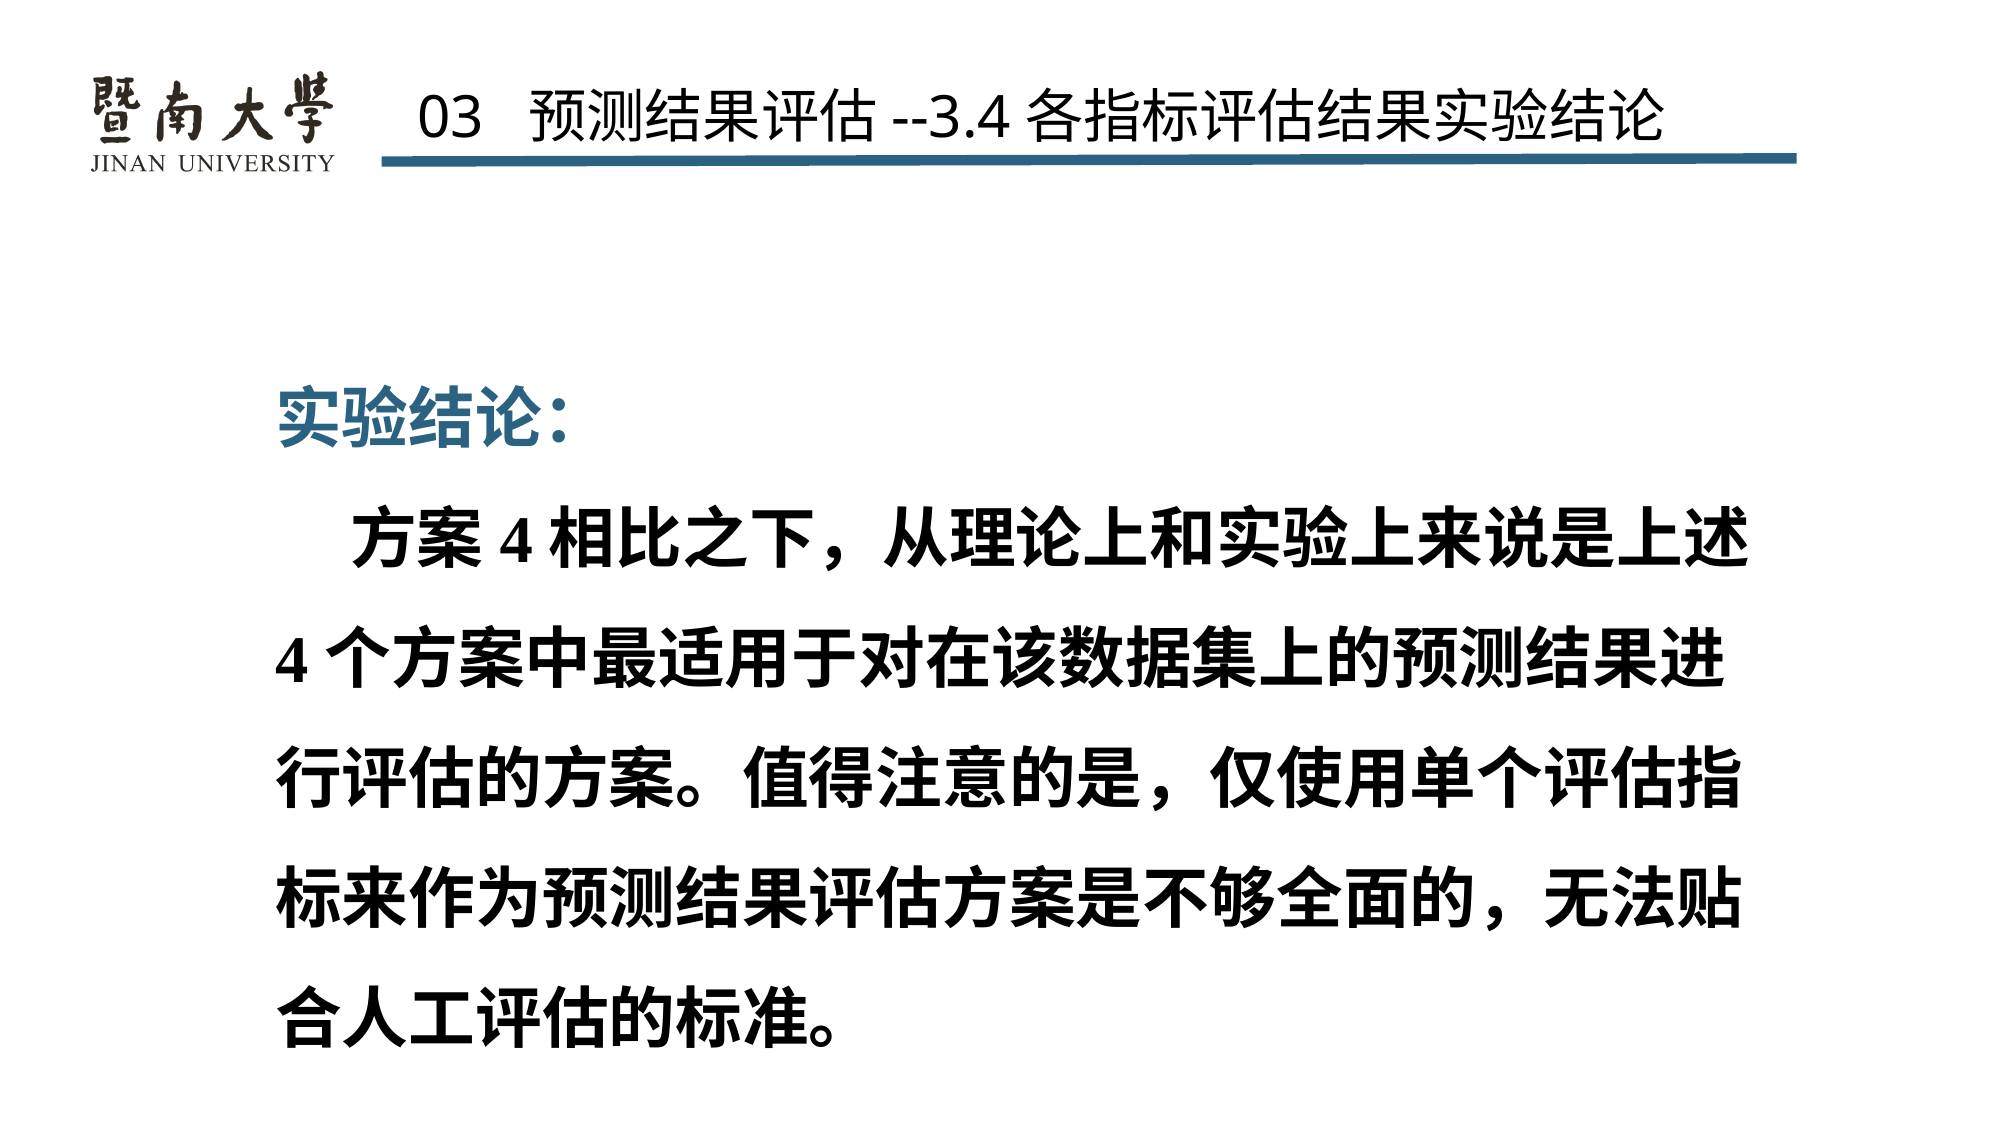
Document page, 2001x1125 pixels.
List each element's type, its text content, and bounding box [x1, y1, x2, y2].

picture [87, 70, 340, 180]
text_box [381, 157, 1798, 163]
text_box 实验结论： 方案4相比之下，从理论上和实验上来说是上述4个方案中最适用于对在该数据集上的预测结果进行评估的方案。值得注意的是，仅使用单个评估指标来作为预测结果评估方案是不够全面的，无法贴合人工评估的标准。 [260, 328, 1797, 774]
text_box 03 预测结果评估--3.4各指标评估结果实验结论 [402, 71, 1681, 157]
